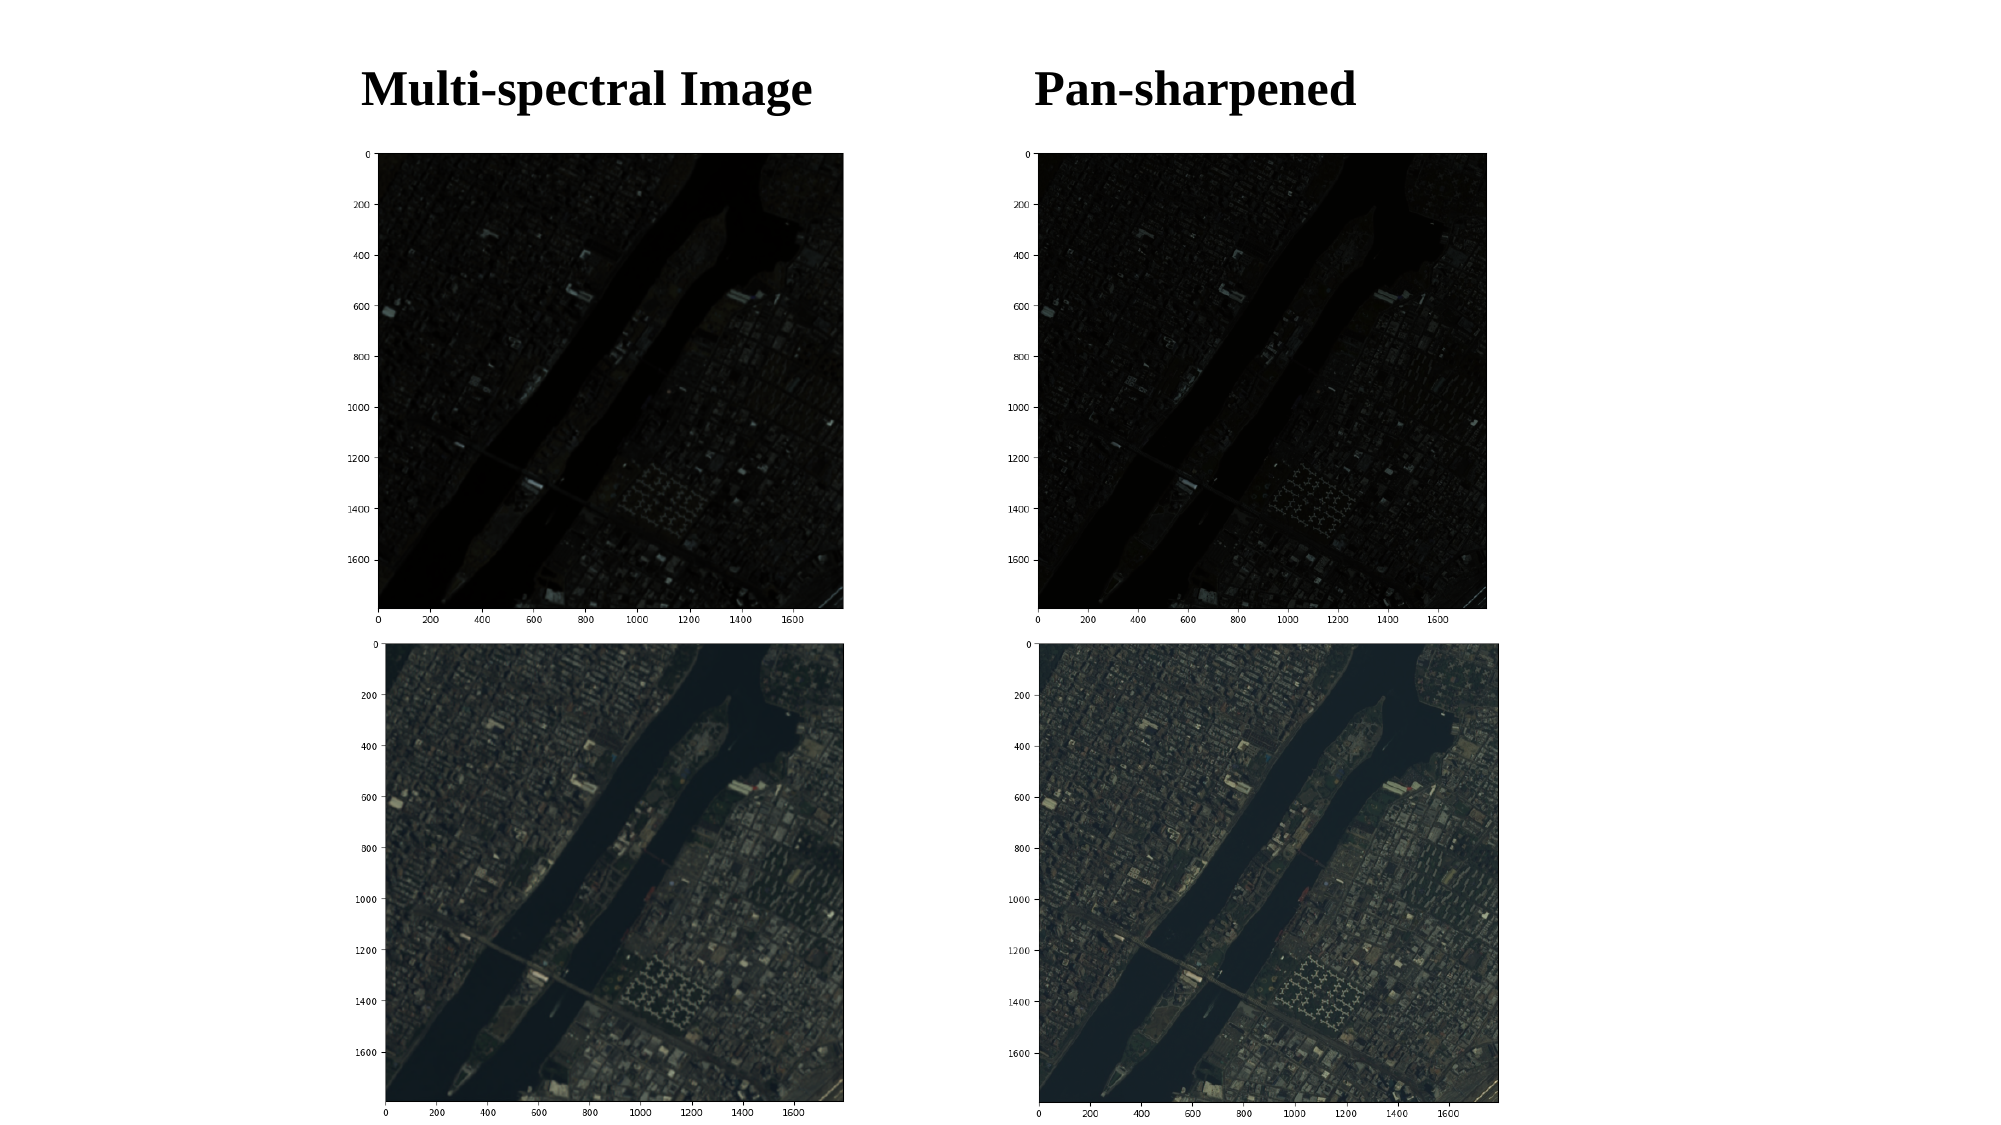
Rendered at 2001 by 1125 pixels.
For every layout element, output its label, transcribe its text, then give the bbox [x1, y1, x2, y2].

list Multi-spectral Image [346, 50, 899, 125]
picture [999, 632, 1505, 1125]
picture [345, 632, 850, 1125]
list Pan-sharpened [1019, 55, 1453, 125]
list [338, 142, 850, 632]
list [999, 142, 1493, 632]
